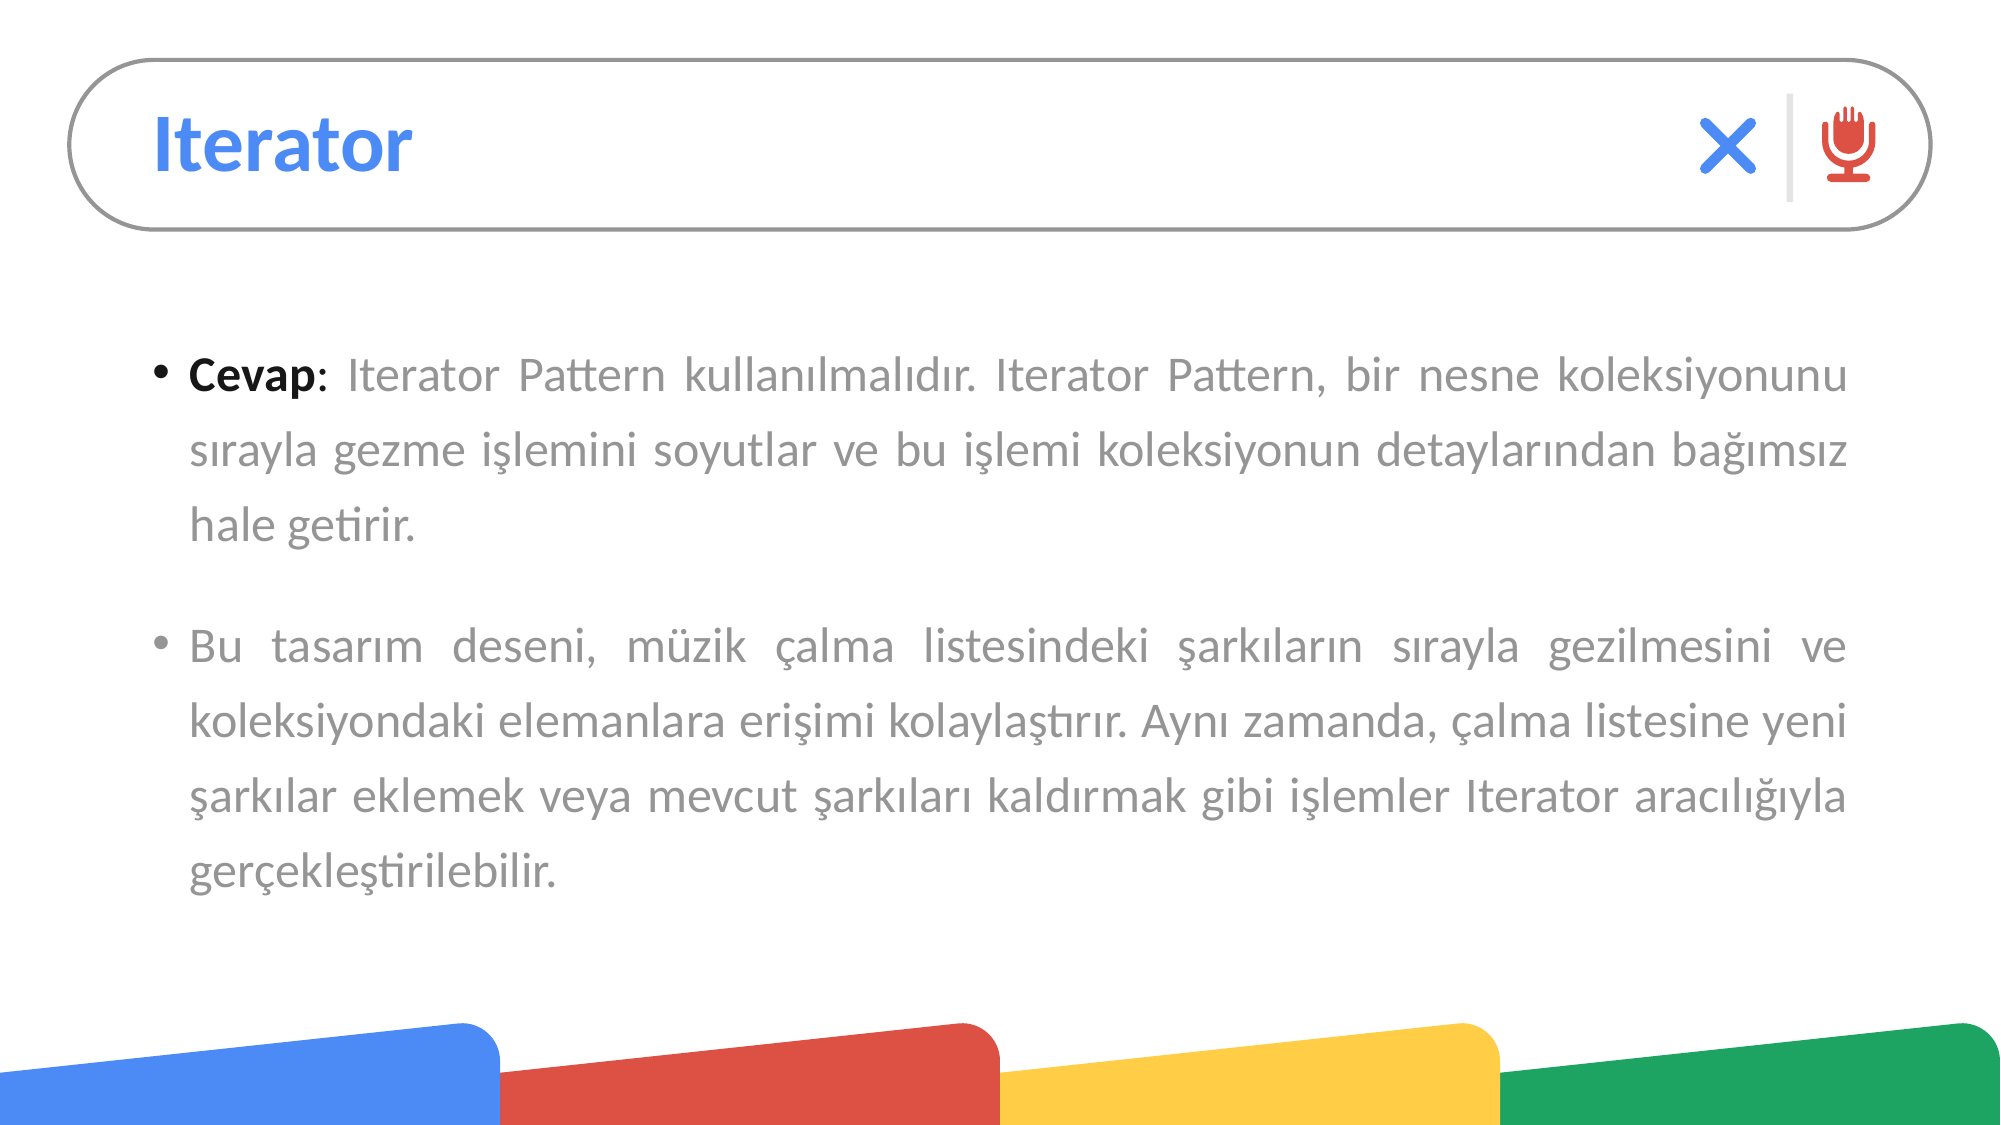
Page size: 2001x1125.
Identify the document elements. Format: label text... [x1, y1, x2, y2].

title Iterator [137, 59, 1650, 230]
list Cevap: Iterator Pattern kullanılmalıdır. Iterator Pattern, bir nesne koleksiyonunu sırayla gezme işlemini soyutlar ve bu işlemi koleksiyonun detaylarından bağımsız hale getirir. Bu tasarım deseni, müzik çalma listesindeki şarkıların sırayla gezilmesini ve koleksiyondaki elemanlara erişimi kolaylaştırır. Aynı zamanda, çalma listesine yeni şarkılar eklemek veya mevcut şarkıları kaldırmak gibi işlemler Iterator aracılığıyla gerçekleştirilebilir. [137, 318, 1865, 987]
text_box [1177, 229, 2000, 237]
